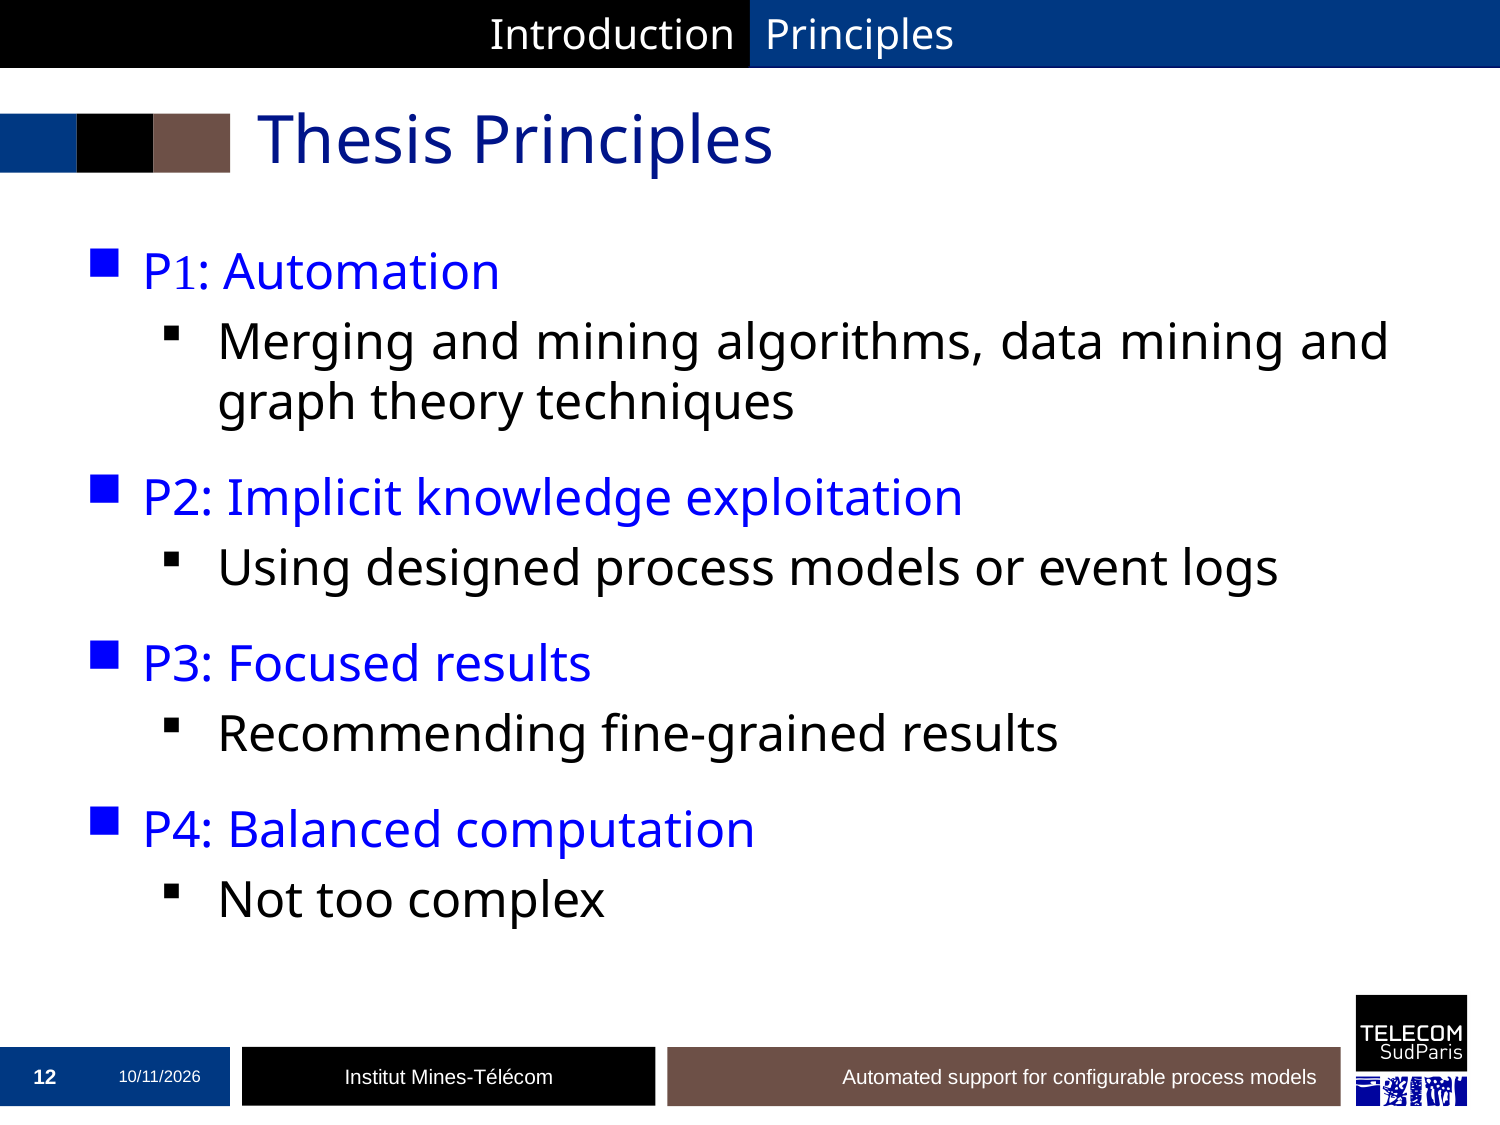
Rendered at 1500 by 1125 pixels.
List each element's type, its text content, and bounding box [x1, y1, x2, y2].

title Thesis Principles [242, 90, 1459, 185]
text_box Introduction [0, 0, 748, 68]
picture [1352, 991, 1471, 1110]
text_box Principles [748, 0, 1500, 68]
footer Automated support for configurable process models [667, 1046, 1341, 1106]
slide_number 12 [1, 1046, 89, 1106]
list P1: Automation Merging and mining algorithms, data mining and graph theory techniques P2: Implicit knowledge exploitation Using designed process models or event logs P3: Focused results Recommending fine-grained results P4: Balanced computation Not too complex [70, 231, 1406, 1000]
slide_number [89, 1046, 232, 1106]
